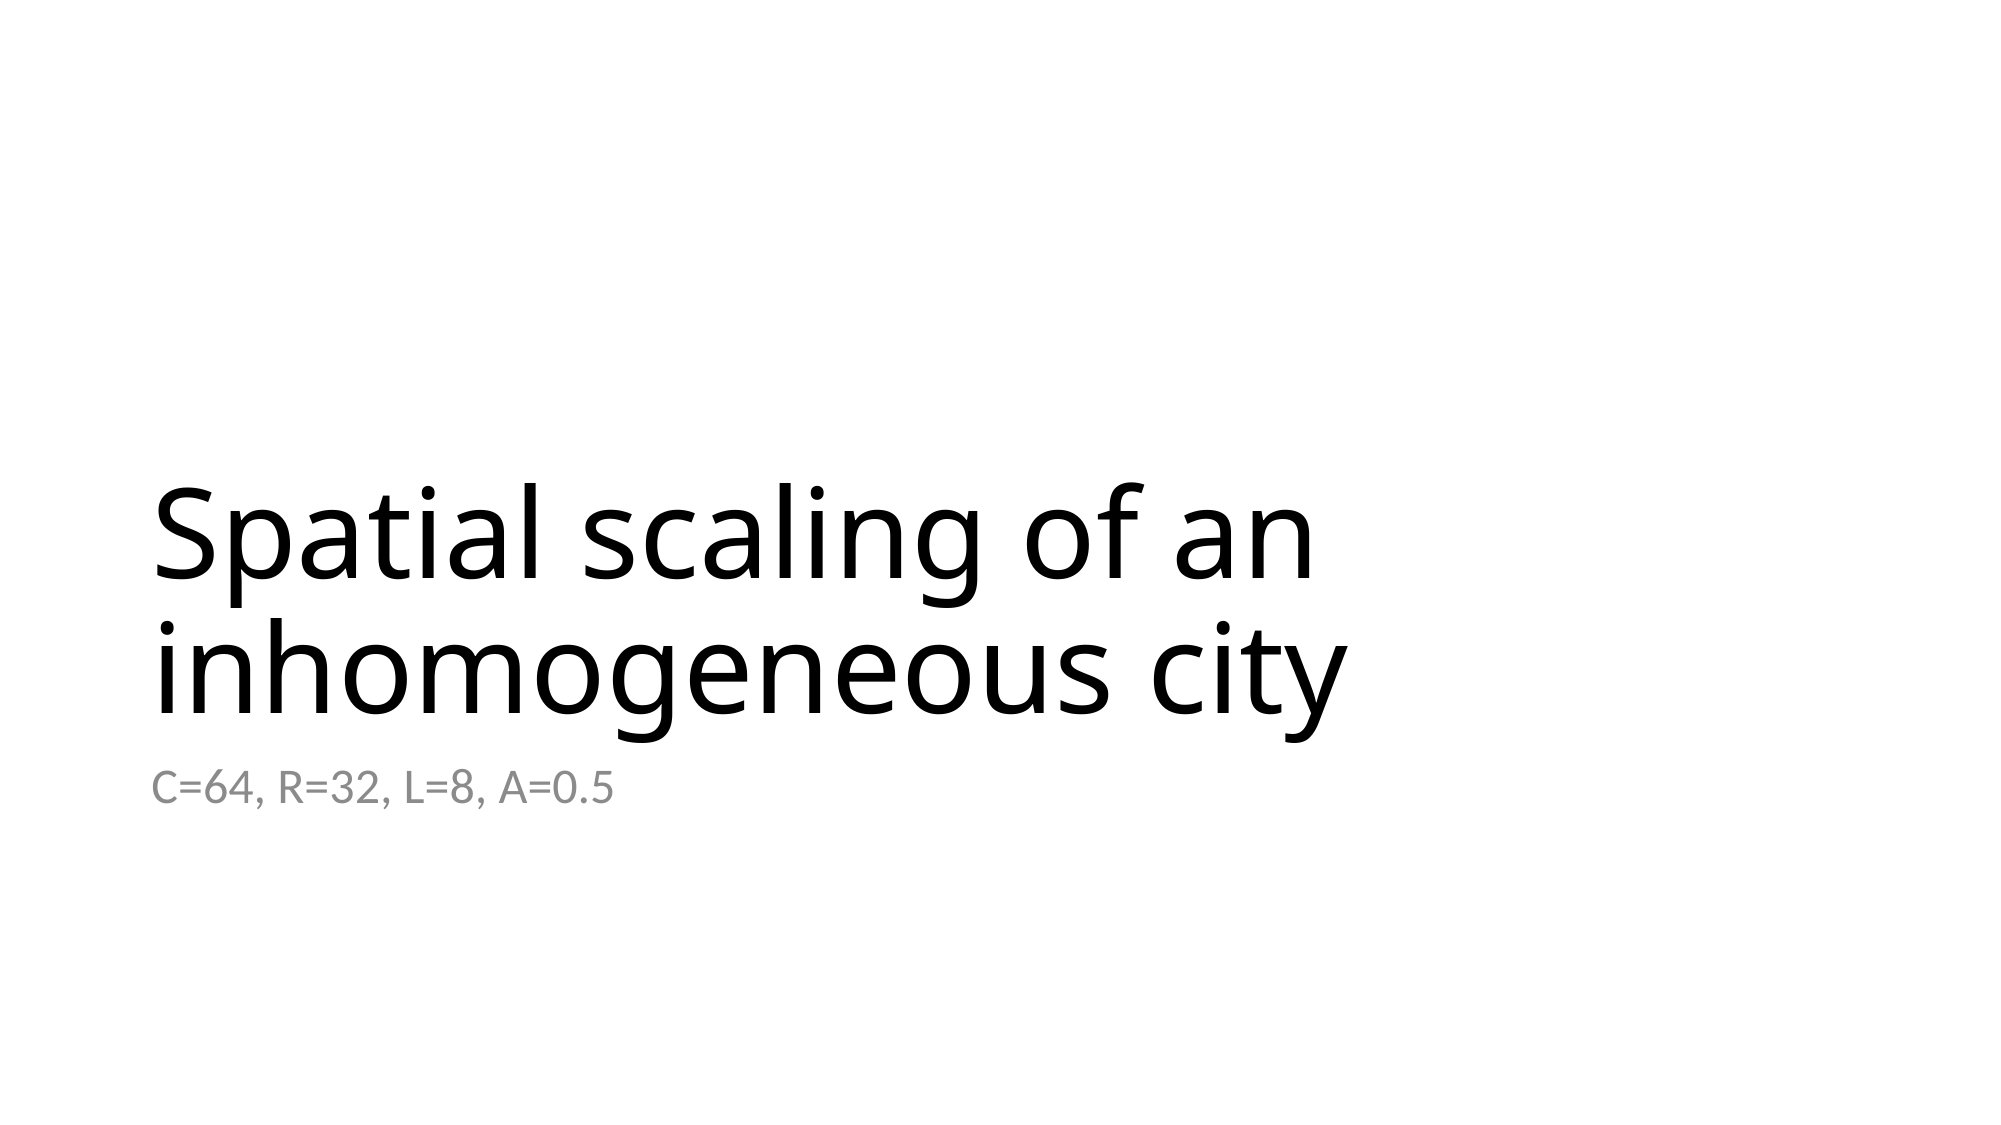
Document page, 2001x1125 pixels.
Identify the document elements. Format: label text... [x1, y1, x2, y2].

title Spatial scaling of an inhomogeneous city [136, 280, 1862, 749]
list C=64, R=32, L=8, A=0.5 [136, 752, 1862, 999]
